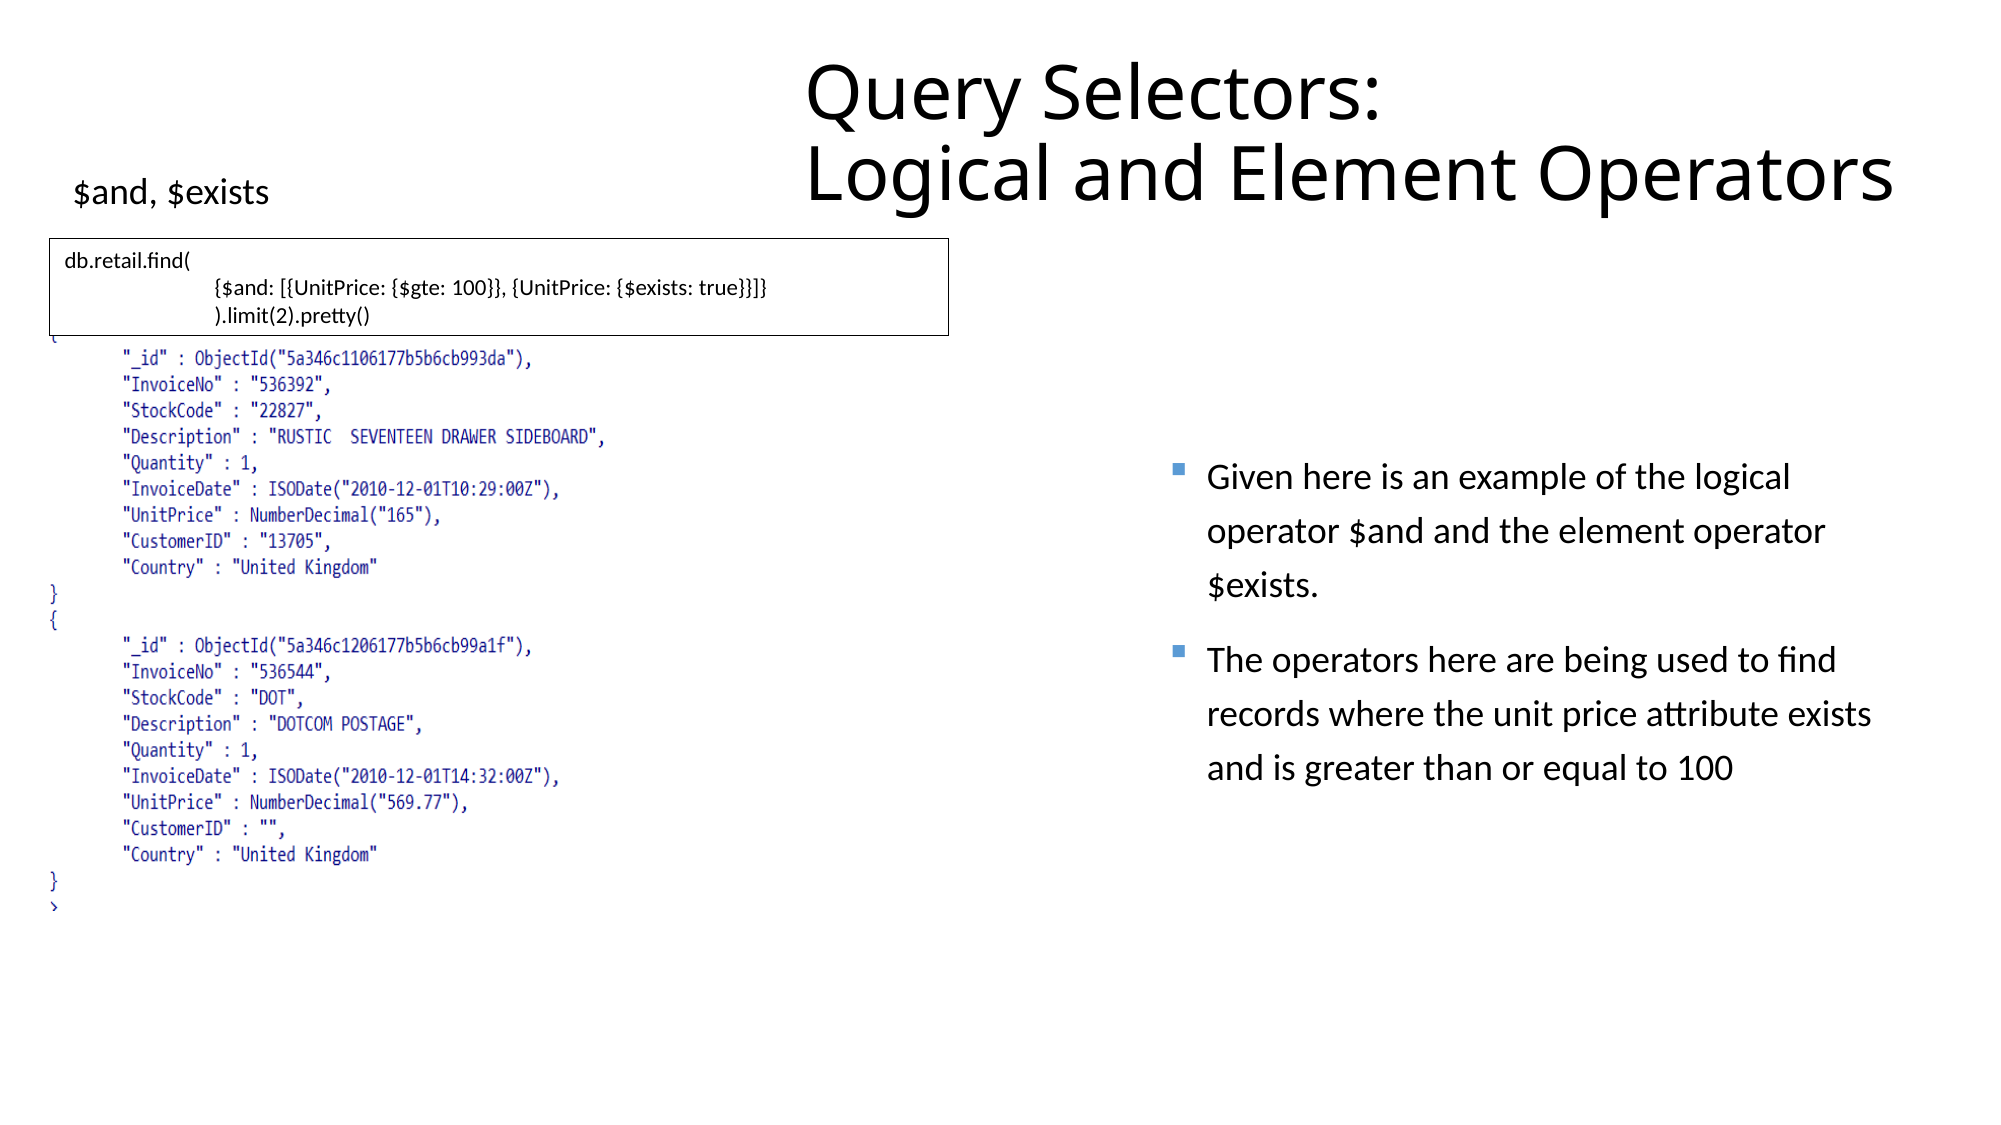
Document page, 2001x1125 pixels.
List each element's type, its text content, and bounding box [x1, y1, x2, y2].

list [772, 124, 1804, 204]
title Query Selectors: Logical and Element Operators [790, 26, 1960, 245]
text_box $and, $exists [57, 159, 285, 220]
picture [49, 336, 1188, 911]
text_box db.retail.find( {$and: [{UnitPrice: {$gte: 100}}, {UnitPrice: {$exists: true}}]} ).limit(2).pretty() [49, 238, 949, 336]
text_box Given here is an example of the logical operator $and and the element operator $exists. The operators here are being used to find records where the unit price attribute exists and is greater than or equal to 100 [1154, 203, 1917, 1027]
